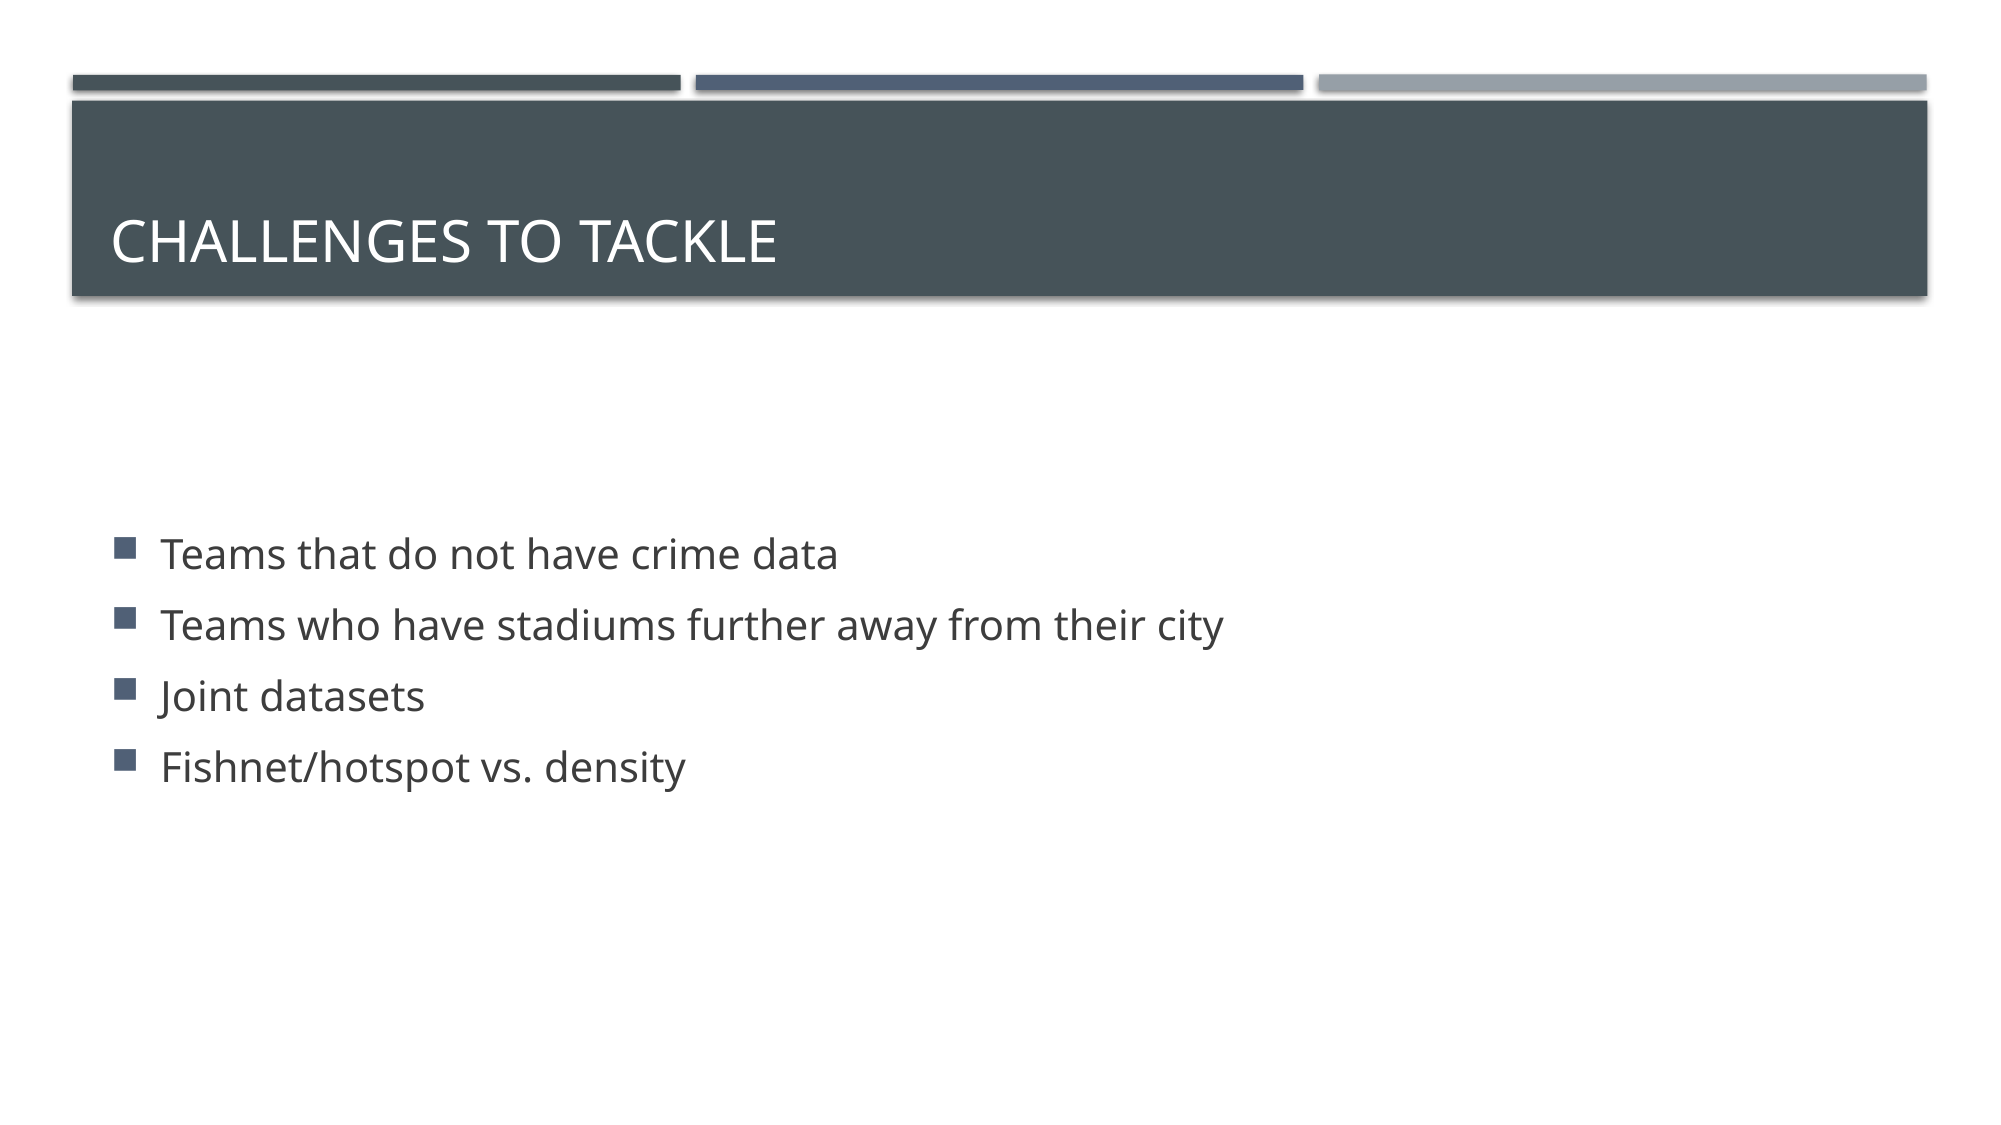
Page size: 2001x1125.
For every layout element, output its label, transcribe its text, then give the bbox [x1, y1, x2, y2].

title Challenges to tackle [95, 115, 1905, 282]
list Teams that do not have crime data Teams who have stadiums further away from their city Joint datasets Fishnet/hotspot vs. density [95, 357, 1905, 962]
